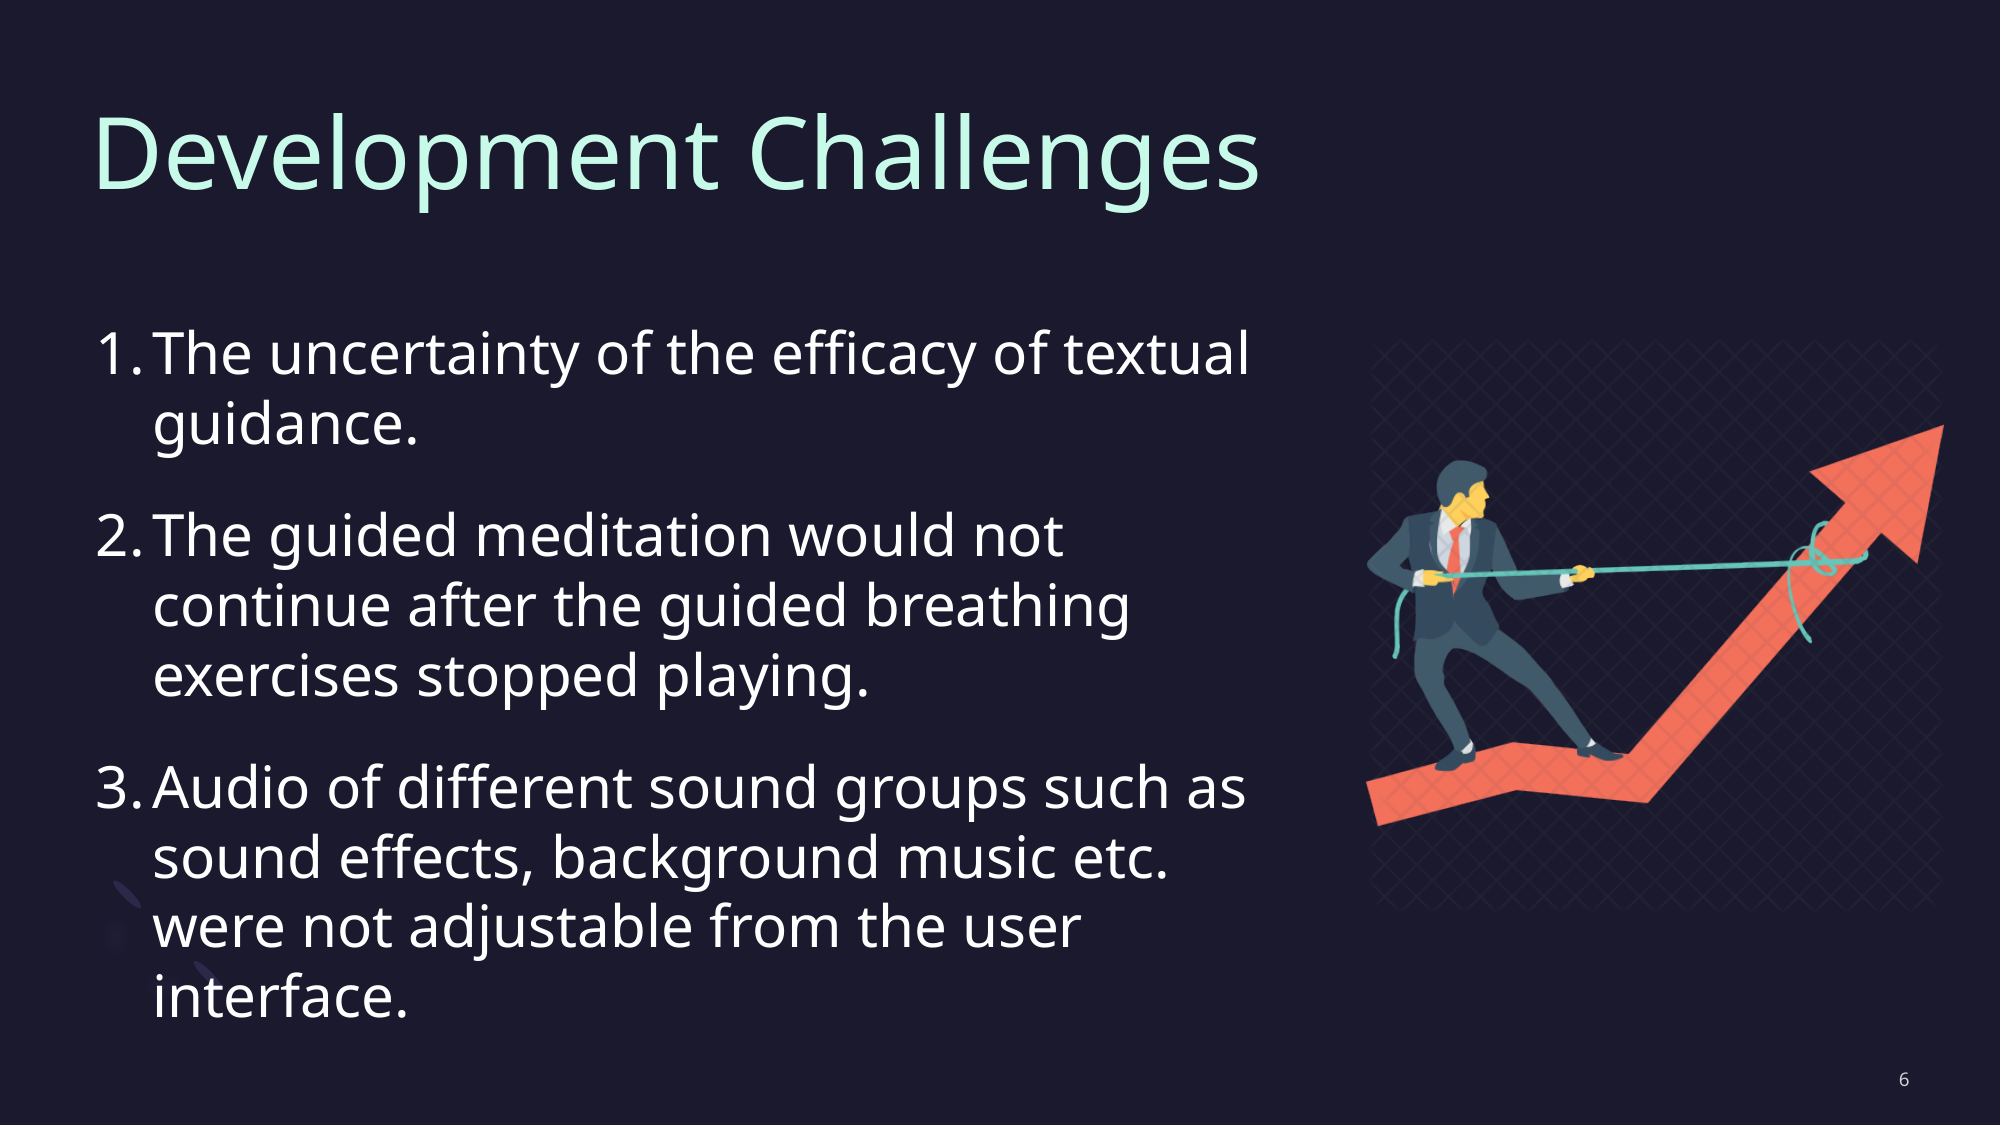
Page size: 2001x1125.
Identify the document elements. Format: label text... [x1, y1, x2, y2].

title Development Challenges [90, 90, 1910, 309]
picture [1366, 337, 1944, 914]
text_box The uncertainty of the efficacy of textual guidance. The guided meditation would not continue after the guided breathing exercises stopped playing. Audio of different sound groups such as sound effects, background music etc. were not adjustable from the user interface. [81, 239, 1321, 1037]
slide_number 6 [1632, 1067, 1910, 1093]
